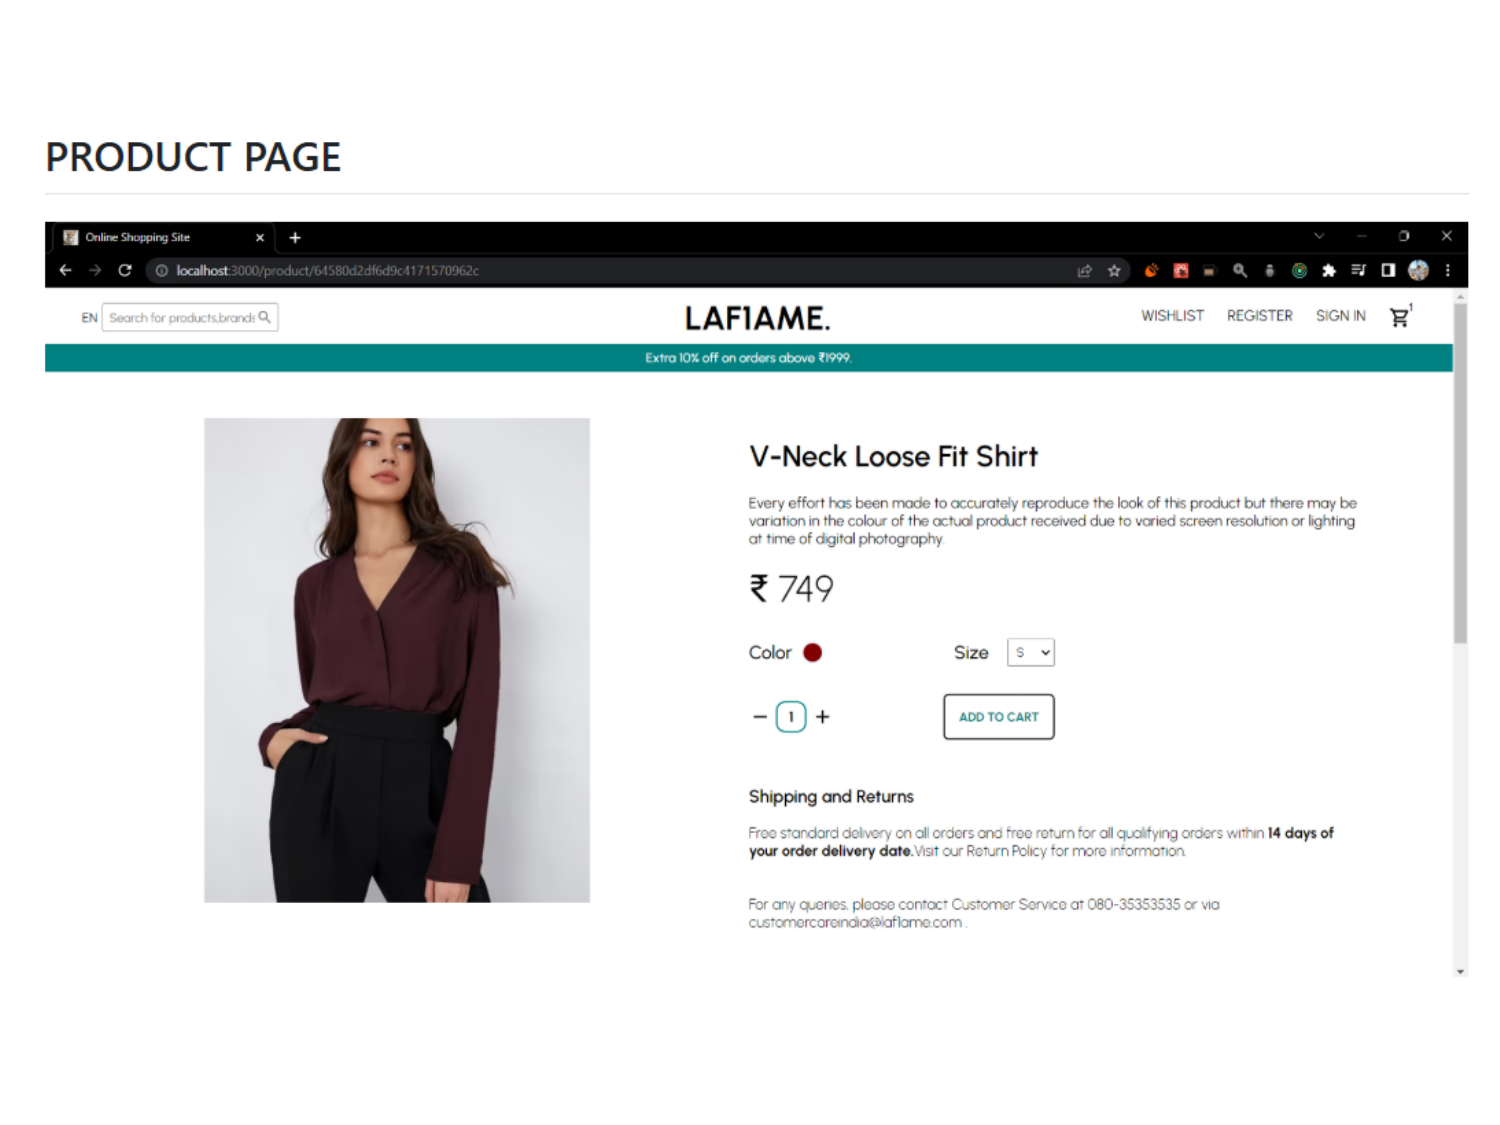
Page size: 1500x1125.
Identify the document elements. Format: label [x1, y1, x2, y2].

picture [0, 103, 1500, 1022]
